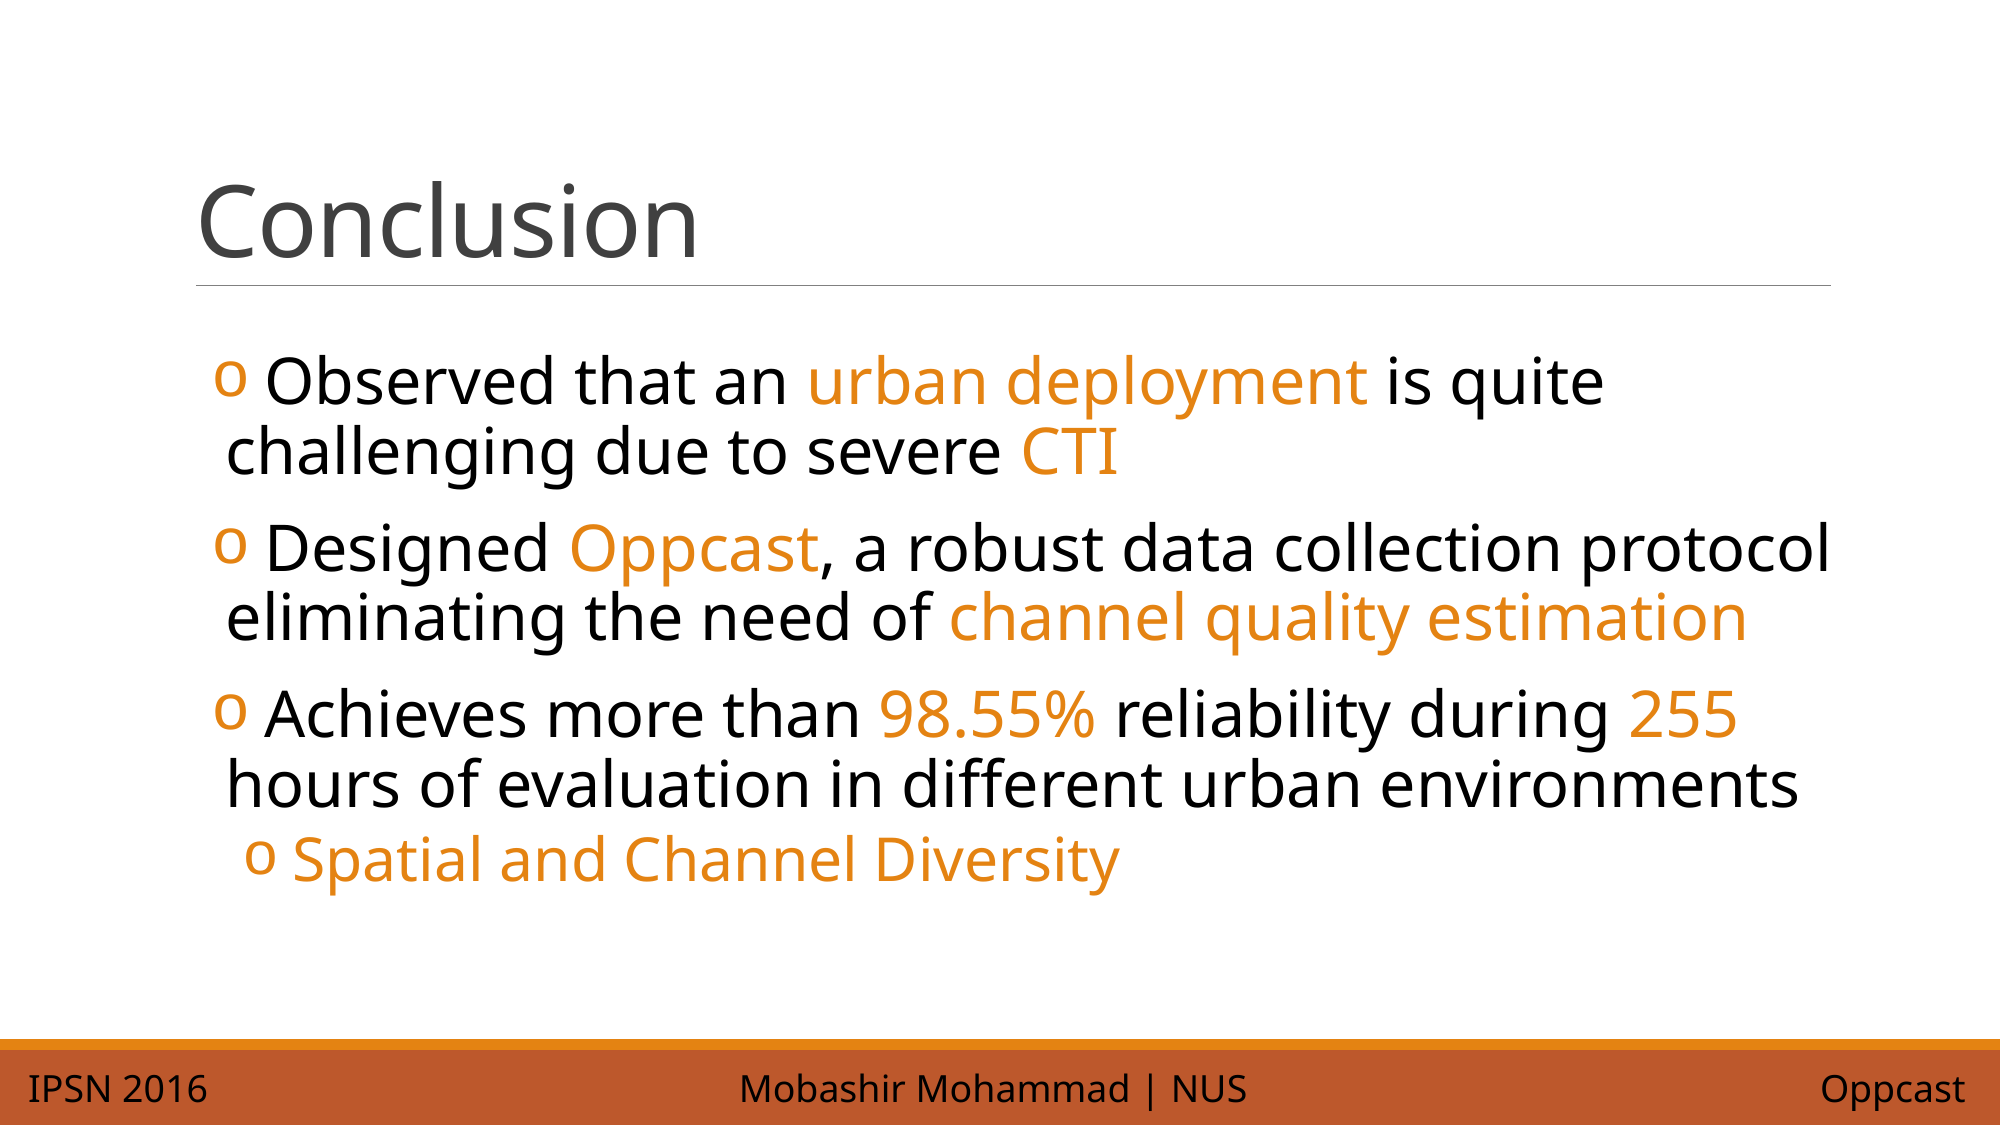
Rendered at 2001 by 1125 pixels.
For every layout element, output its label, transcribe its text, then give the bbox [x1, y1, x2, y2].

title Conclusion [180, 47, 1830, 285]
text_box Oppcast [1805, 1057, 1981, 1117]
list Observed that an urban deployment is quite challenging due to severe CTI Designed Oppcast, a robust data collection protocol eliminating the need of channel quality estimation Achieves more than 98.55% reliability during 255 hours of evaluation in different urban environments Spatial and Channel Diversity [211, 341, 1881, 1002]
text_box IPSN 2016 [13, 1057, 223, 1117]
text_box Mobashir Mohammad | NUS [724, 1057, 1263, 1117]
